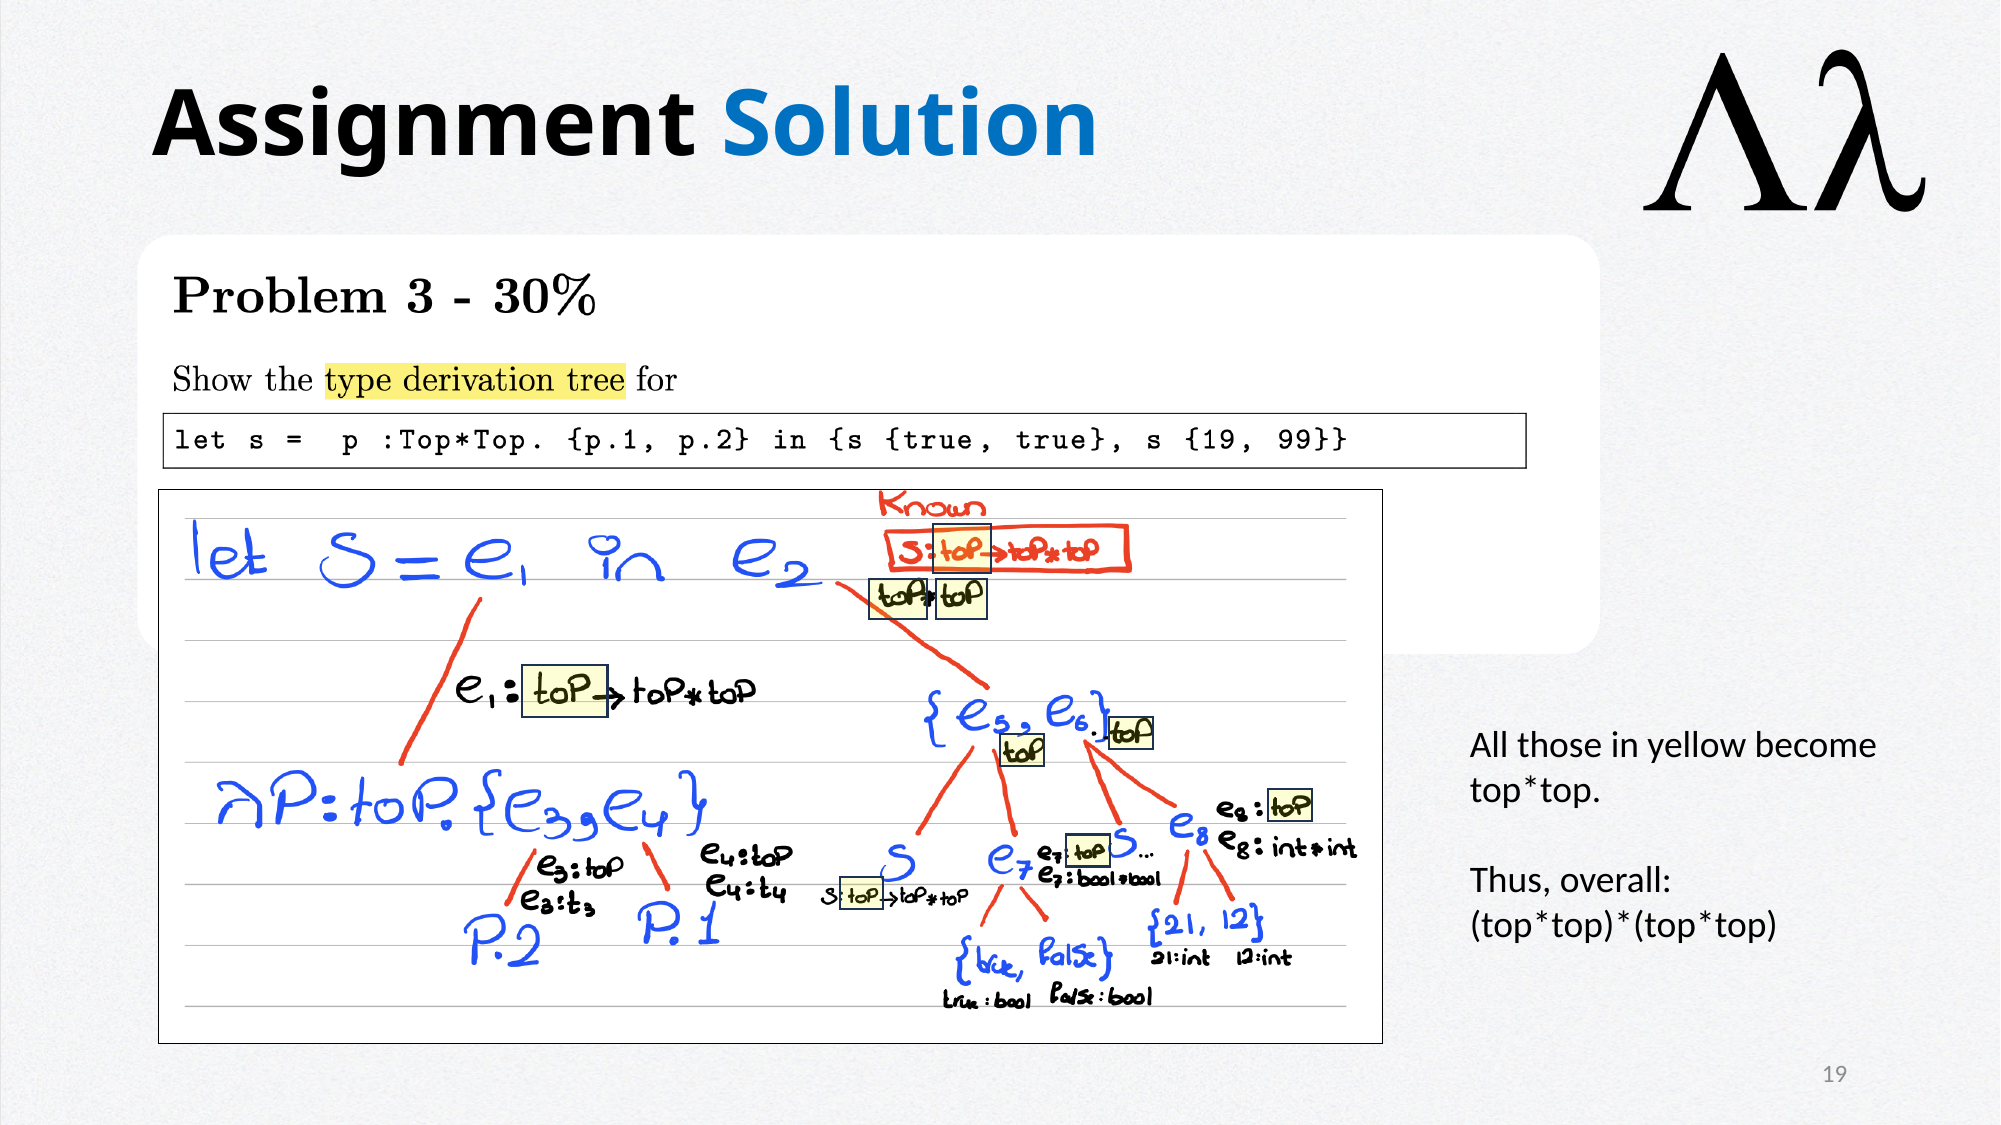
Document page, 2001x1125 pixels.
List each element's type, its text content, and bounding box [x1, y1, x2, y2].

slide_number 18 [1412, 1042, 1863, 1103]
picture [0, 0, 2001, 1125]
text_box All those in yellow become top*top. Thus, overall: (top*top)*(top*top) [1454, 712, 1893, 953]
title Assignment Solution [137, 17, 1863, 235]
